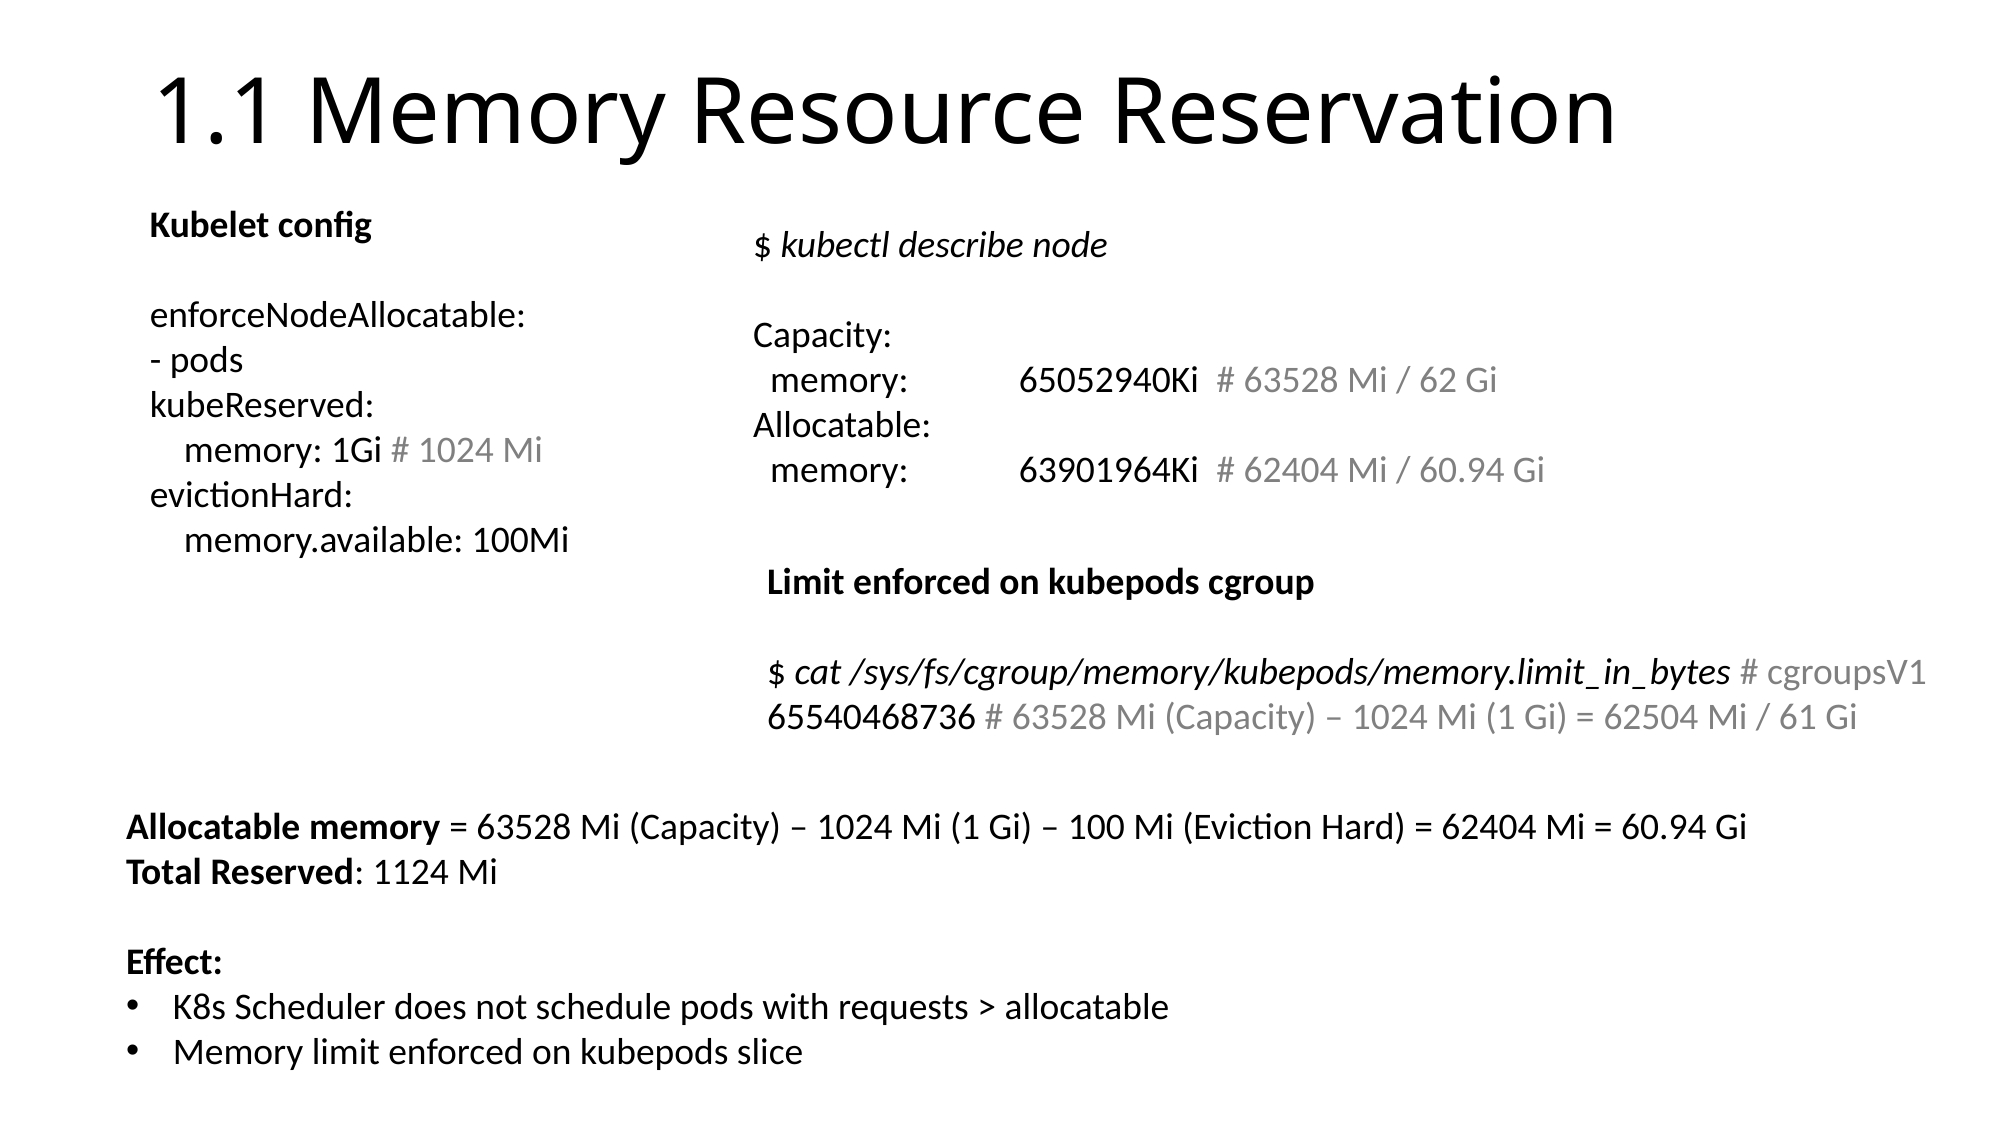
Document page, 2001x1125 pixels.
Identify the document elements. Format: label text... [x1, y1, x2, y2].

text_box Limit enforced on kubepods cgroup $ cat /sys/fs/cgroup/memory/kubepods/memory.limit_in_bytes # cgroupsV1 65540468736 # 63528 Mi (Capacity) – 1024 Mi (1 Gi) = 62504 Mi / 61 Gi [752, 549, 2000, 745]
text_box Allocatable memory = 63528 Mi (Capacity) – 1024 Mi (1 Gi) – 100 Mi (Eviction Hard) = 62404 Mi = 60.94 Gi Total Reserved: 1124 Mi Effect: K8s Scheduler does not schedule pods with requests > allocatable Memory limit enforced on kubepods slice [111, 794, 1764, 1125]
text_box Kubelet config enforceNodeAllocatable: - pods kubeReserved: memory: 1Gi # 1024 Mi evictionHard: memory.available: 100Mi [135, 192, 615, 568]
text_box $ kubectl describe node Capacity: memory: 65052940Ki # 63528 Mi / 62 Gi Allocatable: memory: 63901964Ki # 62404 Mi / 60.94 Gi [738, 213, 1739, 498]
title 1.1 Memory Resource Reservation [137, 59, 1863, 278]
